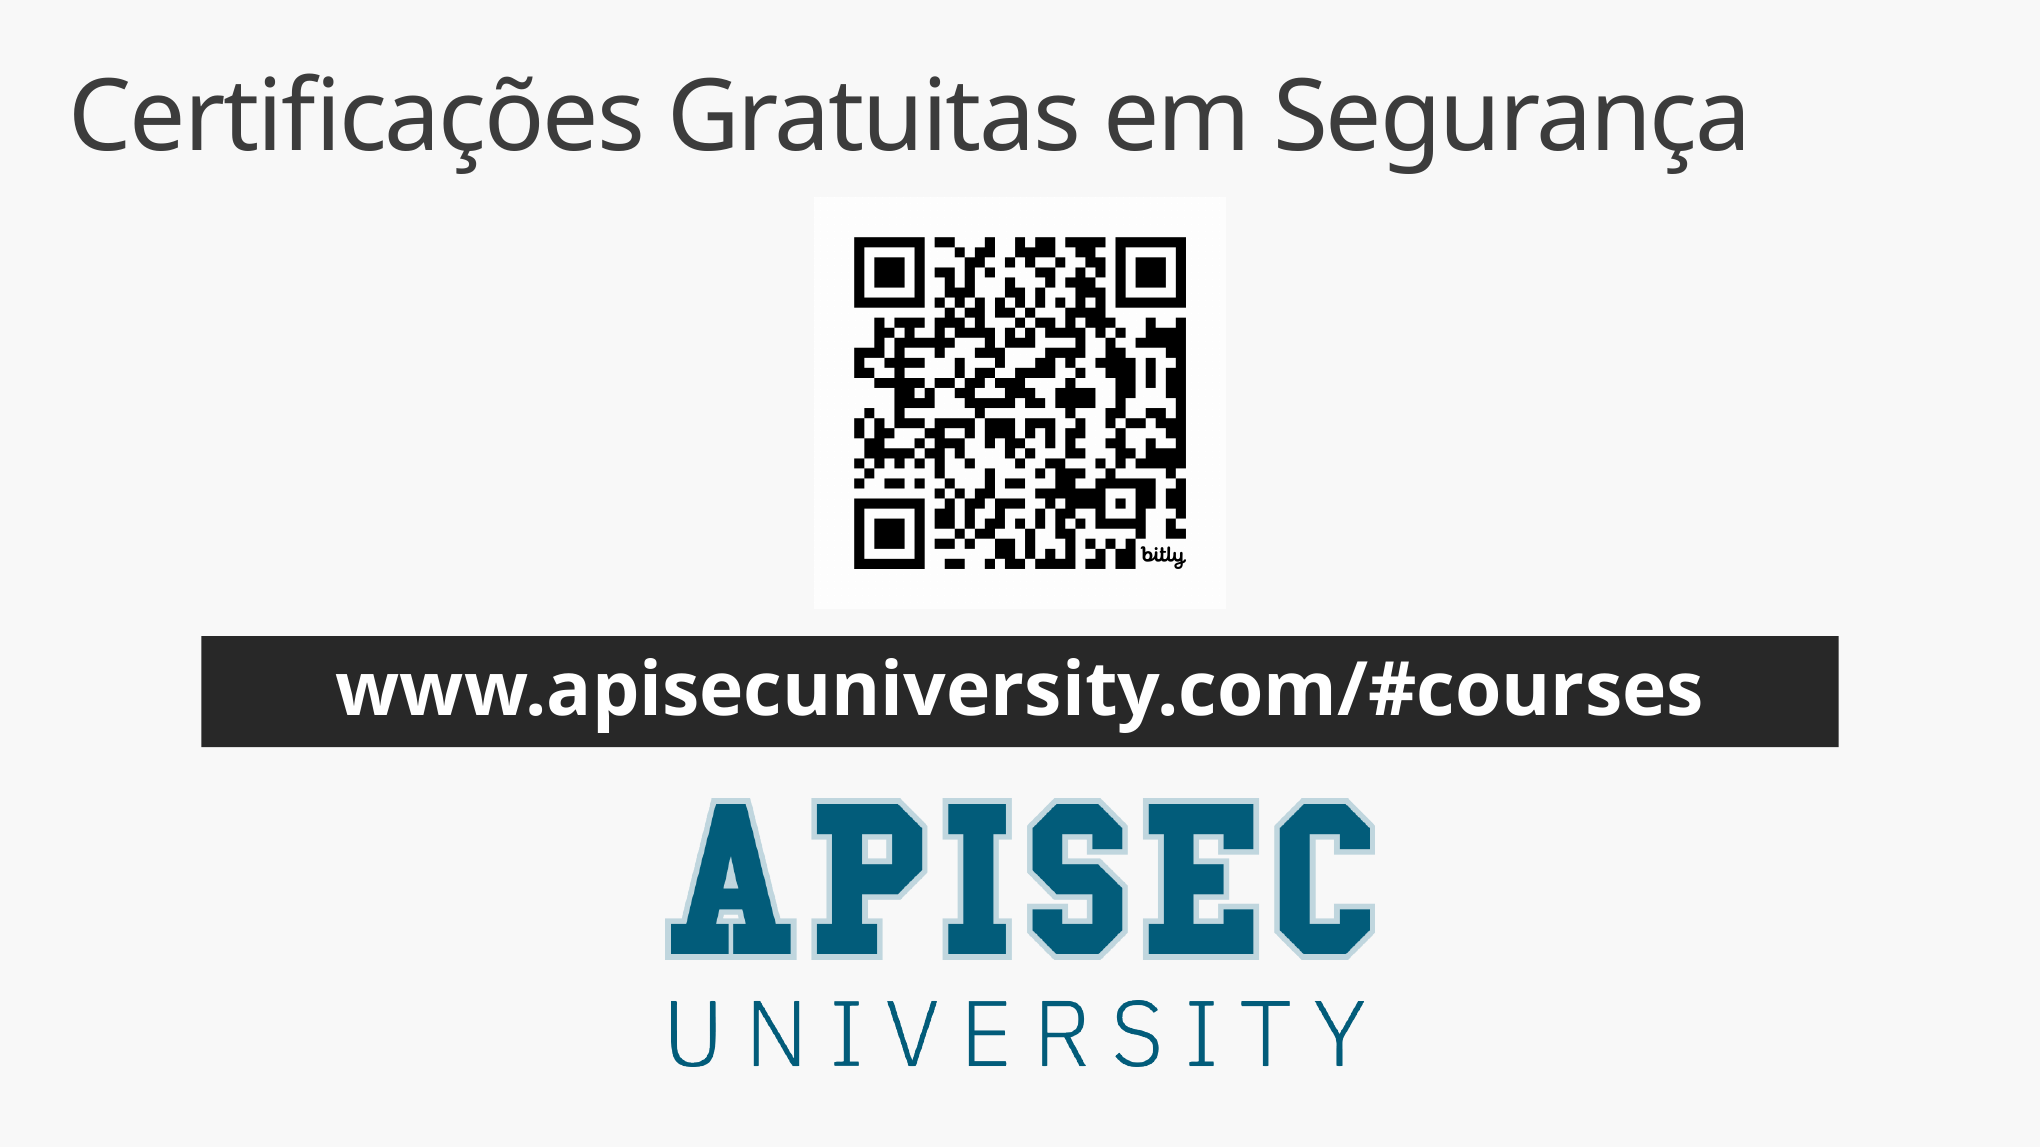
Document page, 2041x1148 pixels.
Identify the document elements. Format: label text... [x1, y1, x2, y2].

title Certificações Gratuitas em Segurança [44, 48, 1996, 200]
text_box www.apisecuniversity.com/#courses [201, 636, 1839, 748]
picture [814, 196, 1226, 609]
picture [664, 798, 1376, 1068]
